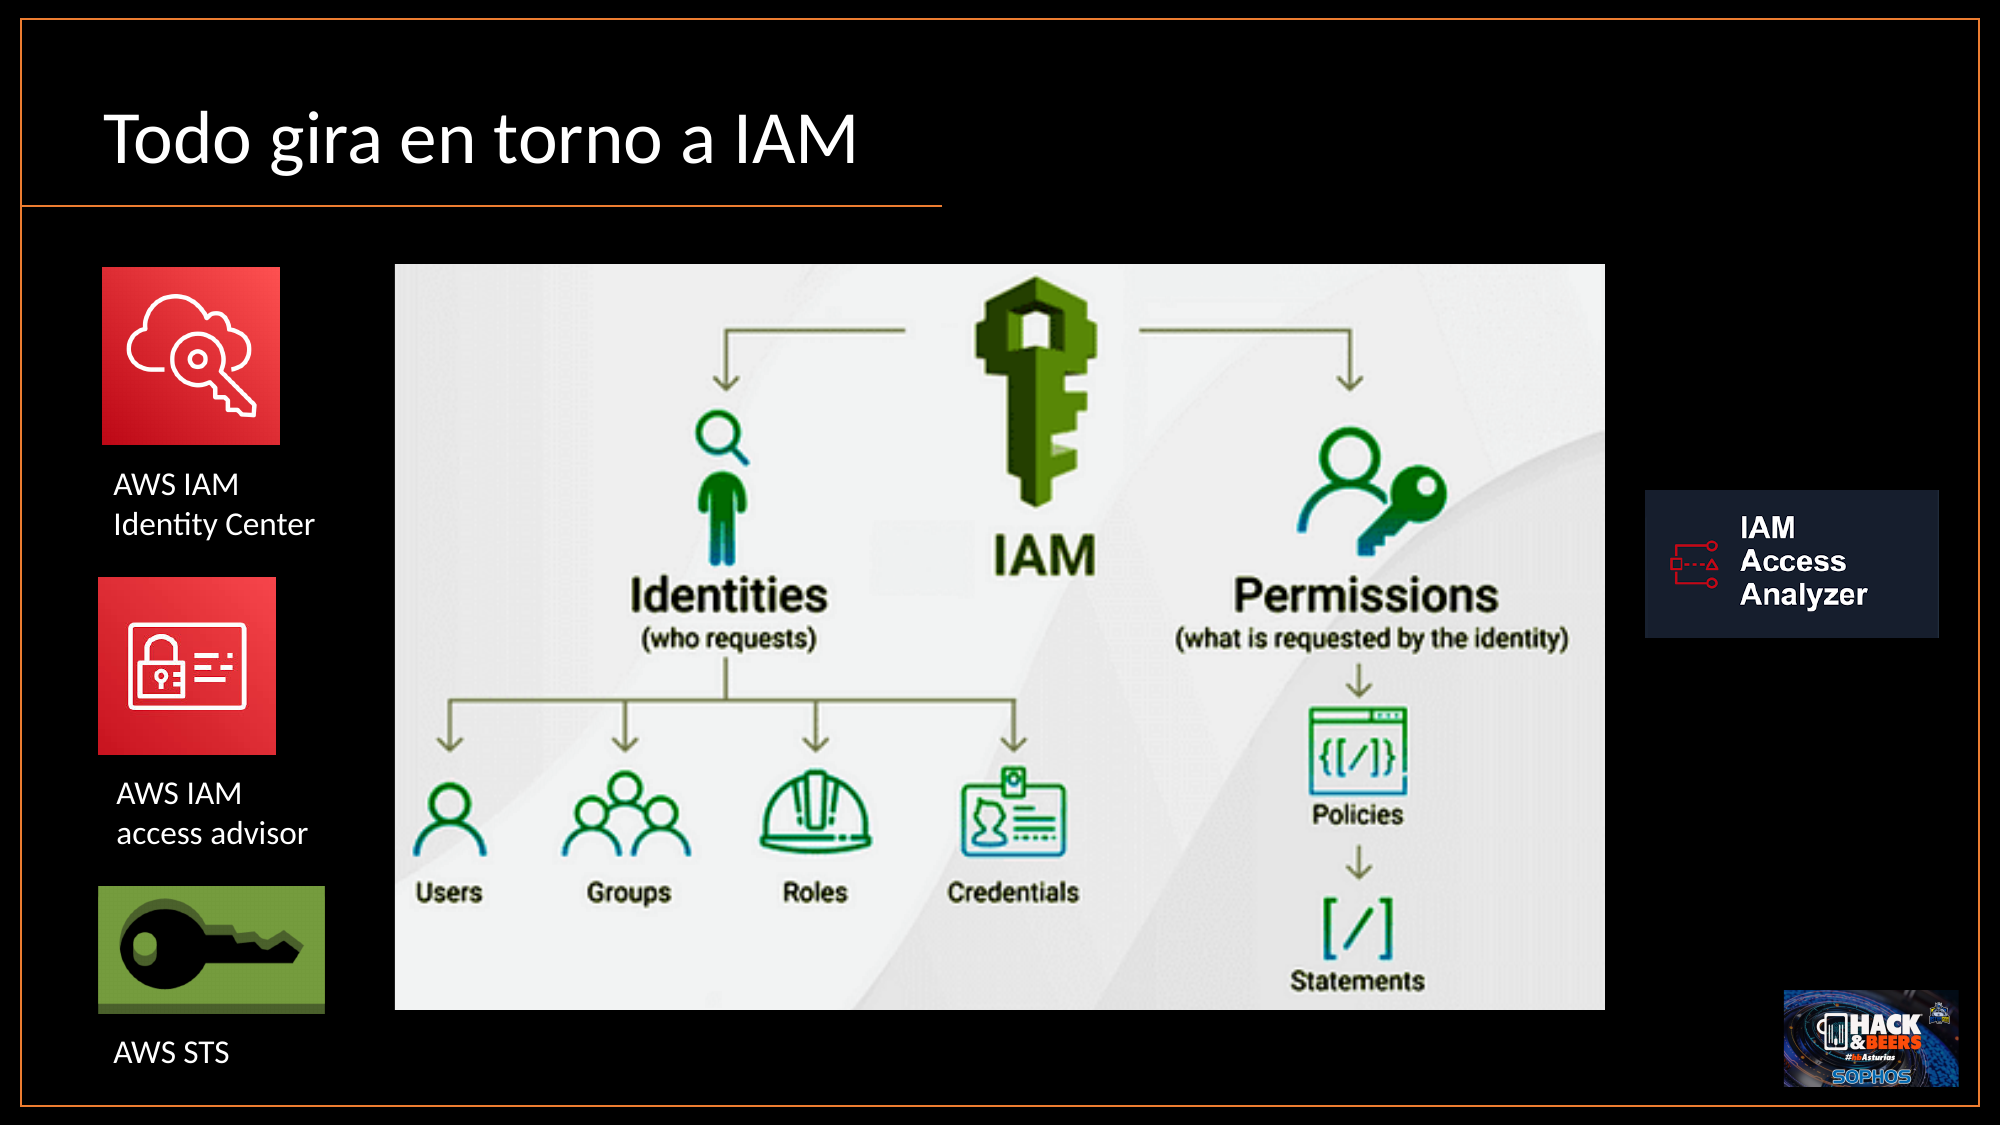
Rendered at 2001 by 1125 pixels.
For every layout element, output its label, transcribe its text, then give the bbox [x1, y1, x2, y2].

picture [101, 267, 280, 446]
picture [394, 264, 1606, 1011]
picture [1783, 990, 1959, 1087]
text_box AWS STS [98, 1022, 372, 1078]
text_box [20, 18, 1980, 1106]
text_box AWS IAM access advisor [101, 764, 375, 859]
text_box AWS IAM Identity Center [98, 454, 372, 550]
picture [1645, 490, 1939, 638]
picture [98, 576, 276, 755]
picture [98, 886, 325, 1014]
